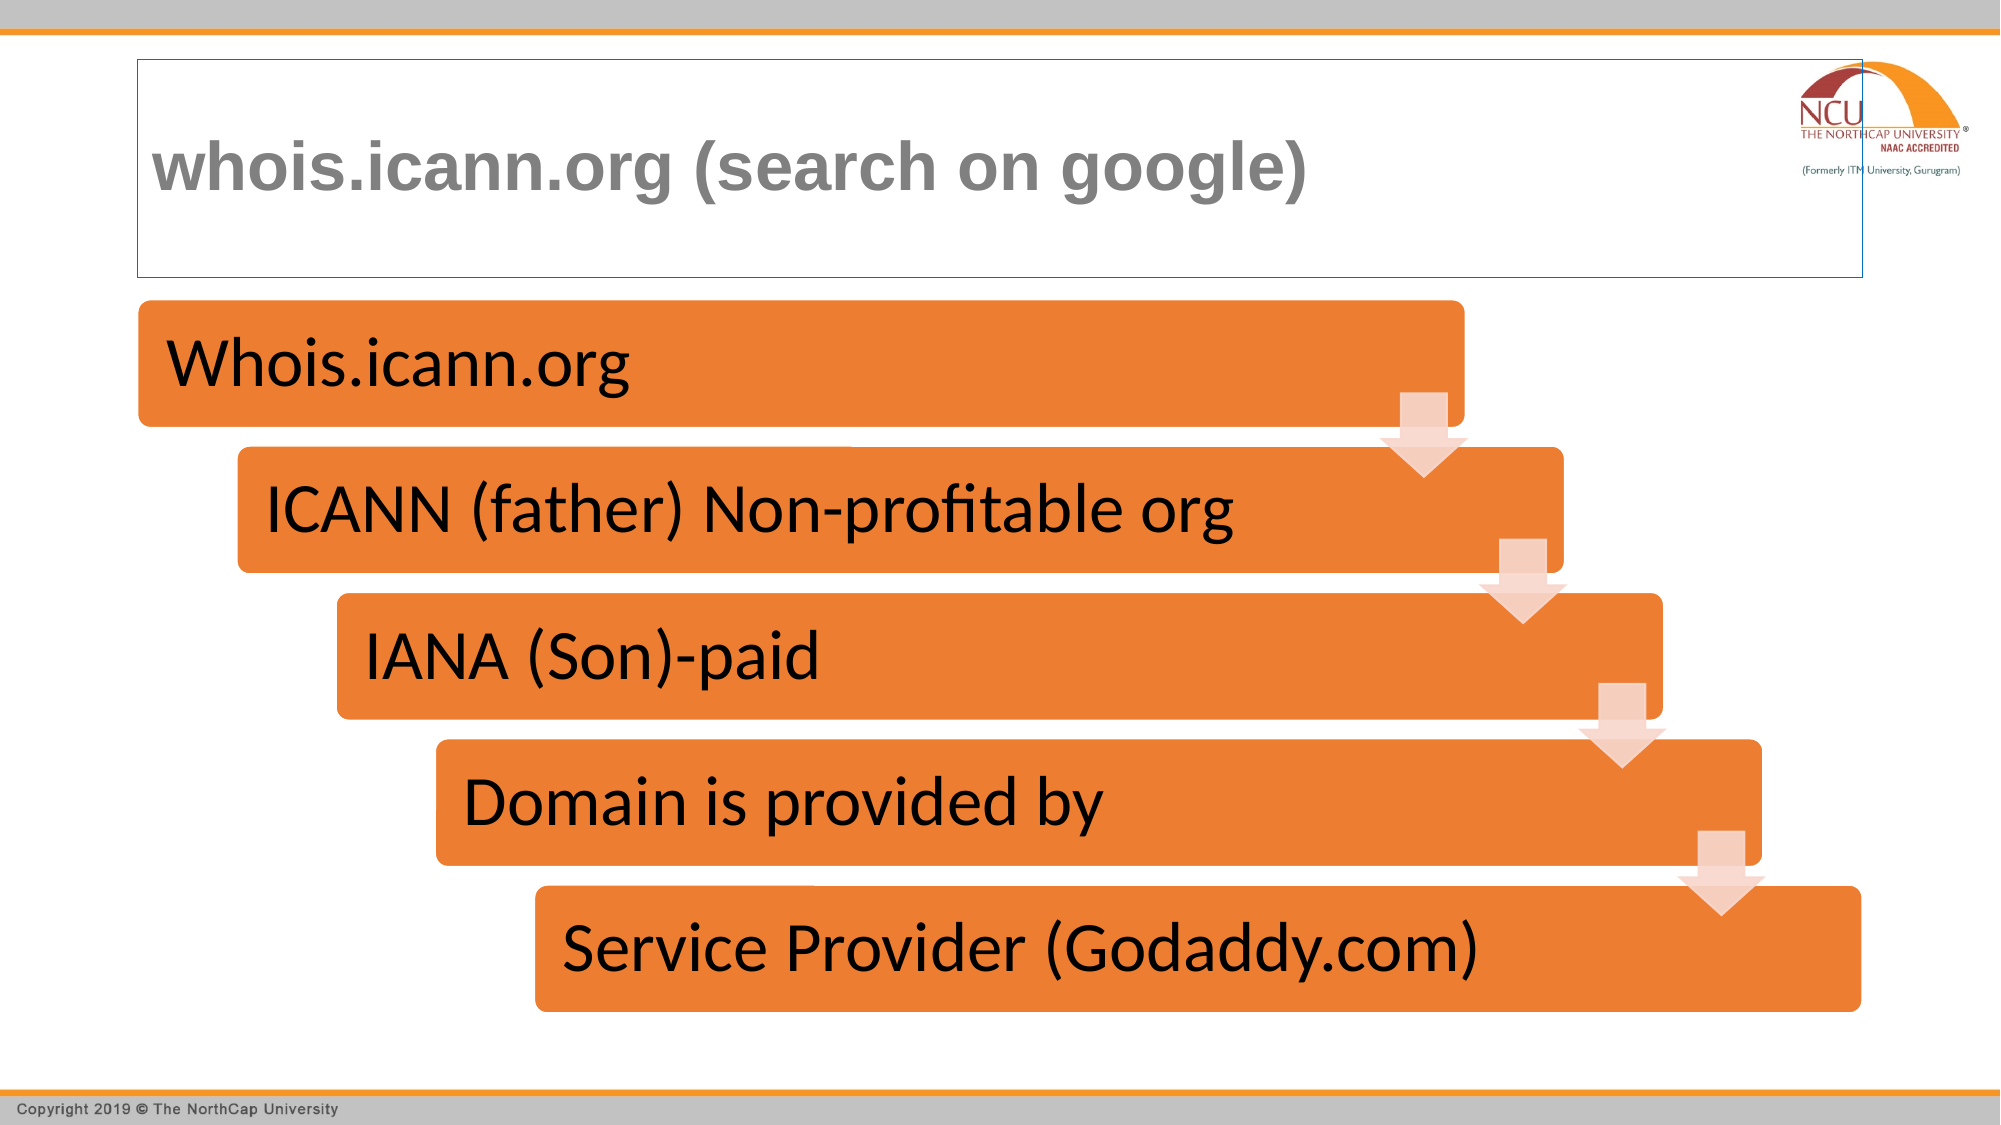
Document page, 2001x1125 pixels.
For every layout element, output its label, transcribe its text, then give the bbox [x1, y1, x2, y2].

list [137, 299, 1863, 1014]
title whois.icann.org (search on google) [137, 59, 1863, 278]
picture [0, 0, 2000, 1125]
